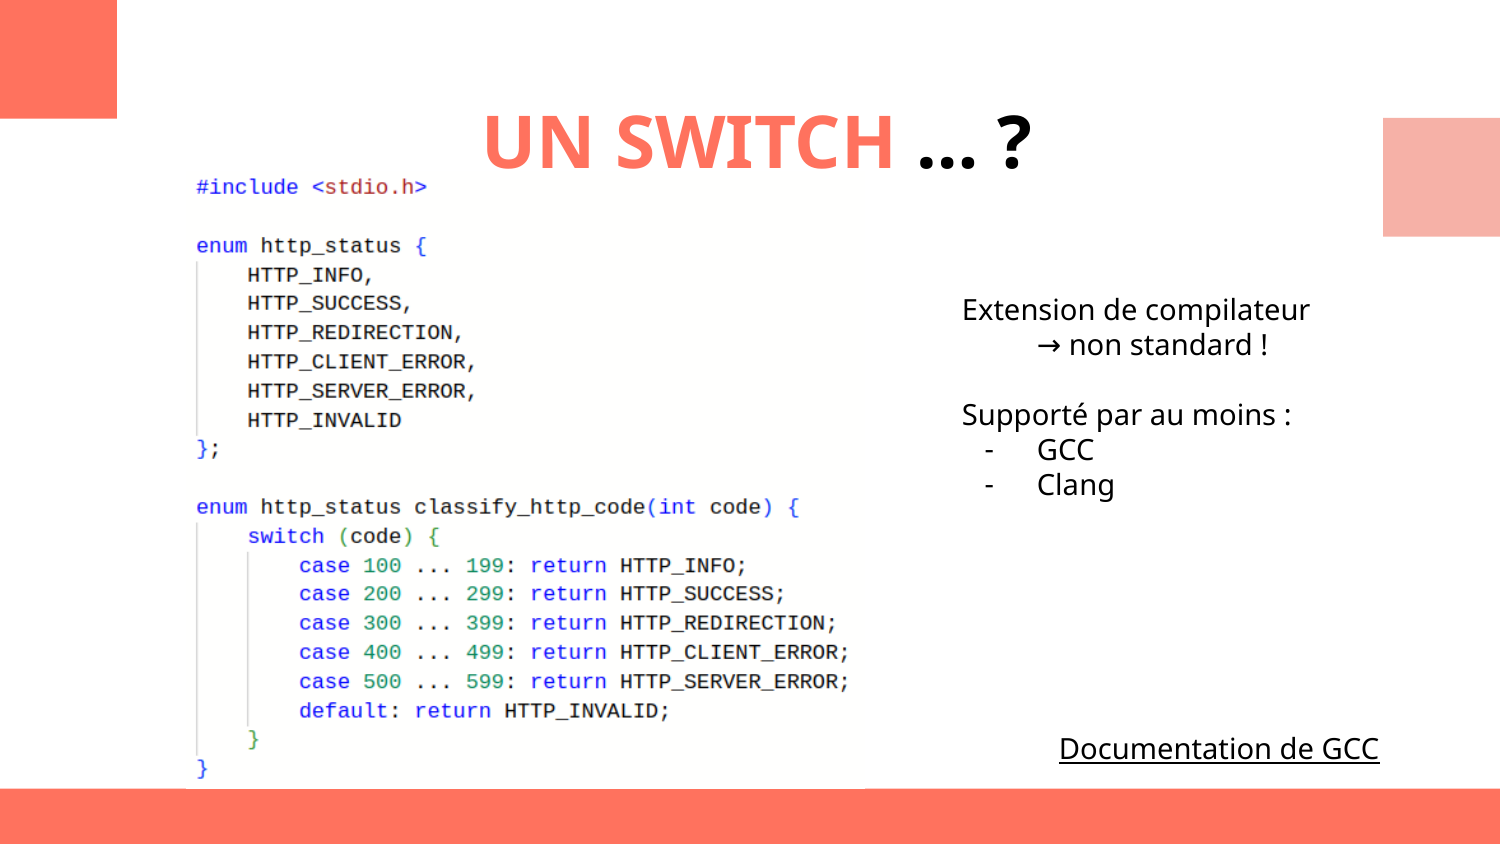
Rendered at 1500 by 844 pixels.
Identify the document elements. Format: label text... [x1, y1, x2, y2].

title UN SWITCH … ? [105, 102, 1410, 177]
picture [185, 171, 865, 790]
text_box Documentation de GCC [1044, 715, 1425, 789]
text_box Extension de compilateur → non standard ! Supporté par au moins : GCC Clang [946, 276, 1432, 543]
